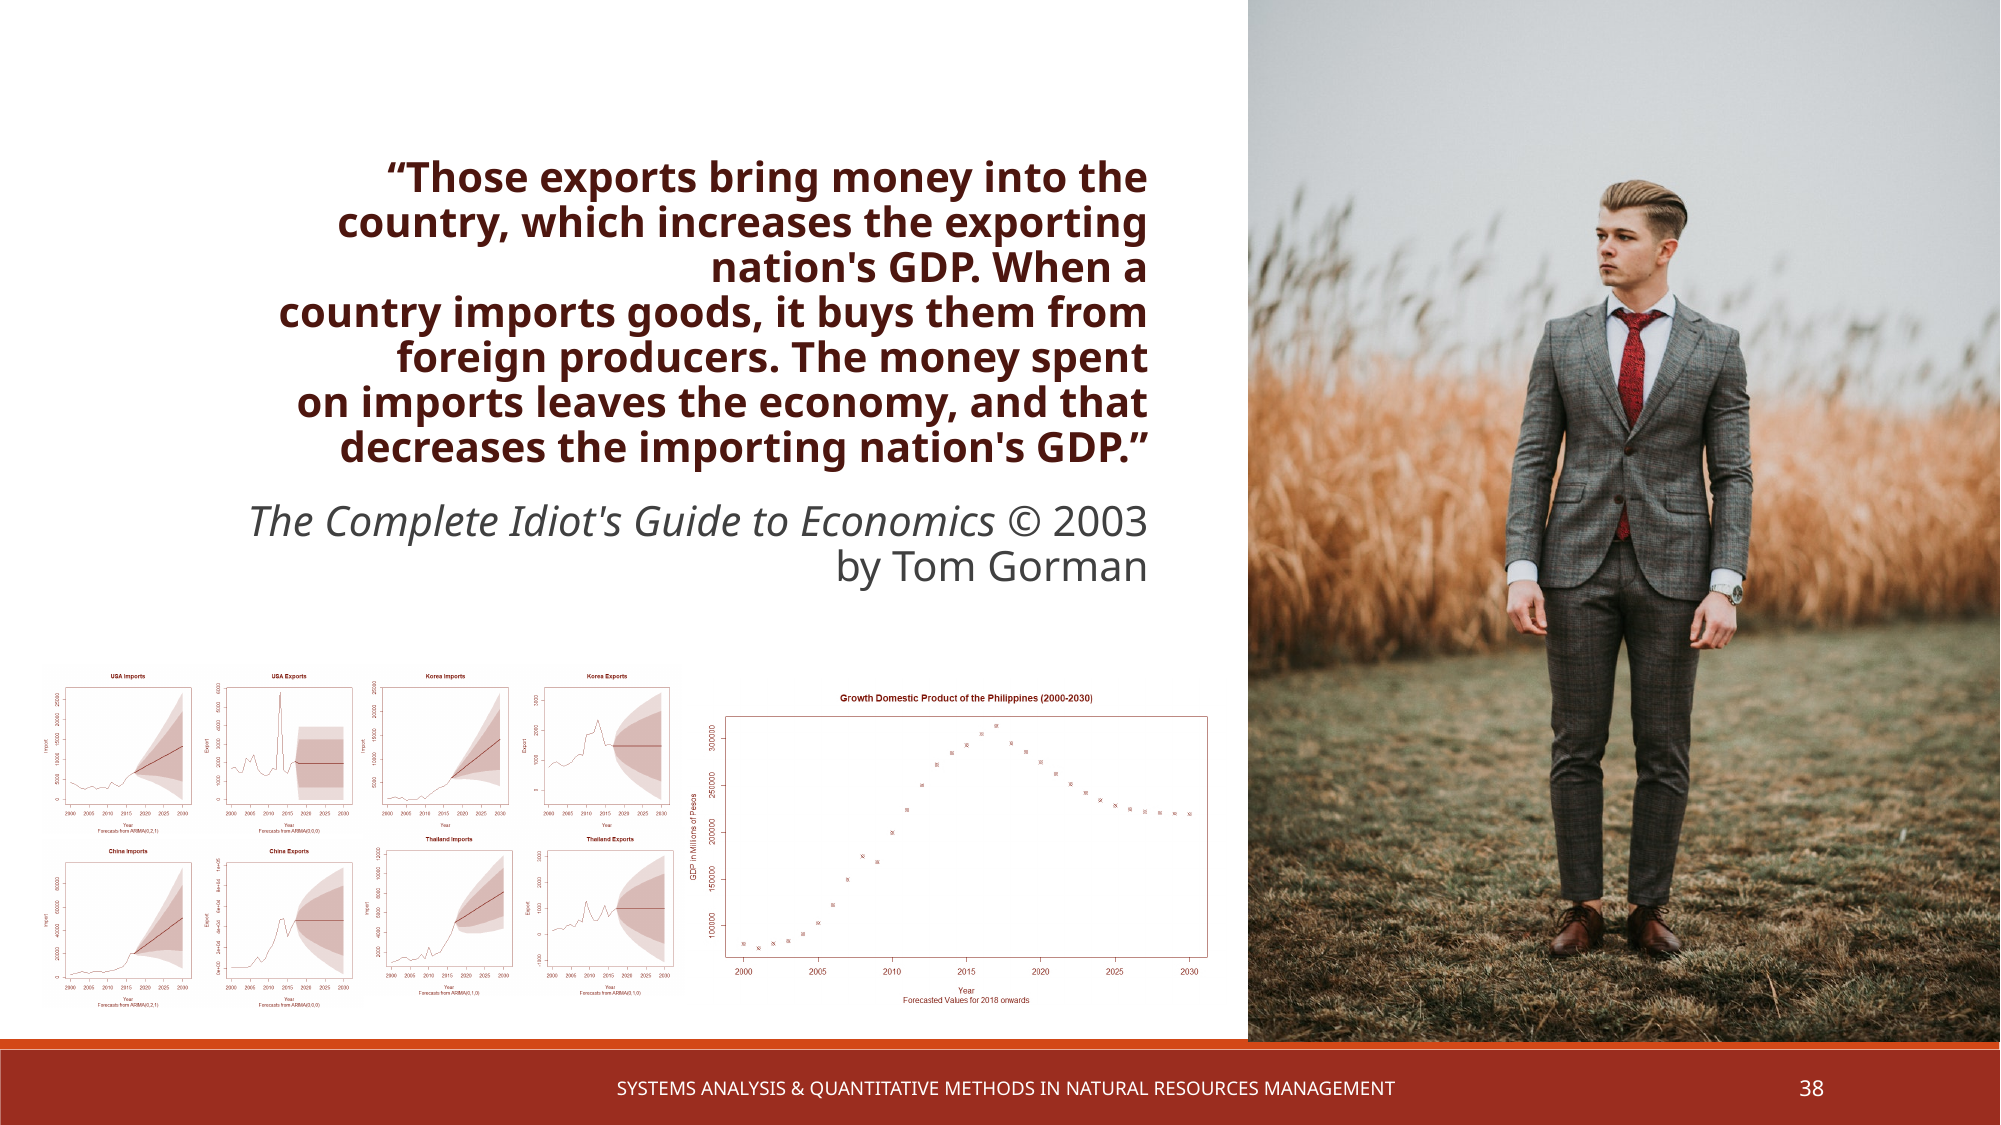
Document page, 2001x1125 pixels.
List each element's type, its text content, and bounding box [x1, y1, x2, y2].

picture [1248, 0, 2000, 1042]
picture [687, 677, 1227, 1005]
picture [41, 663, 685, 1009]
list “Those exports bring money into the country, which increases the exporting nation's GDP. When a country imports goods, it buys them from foreign producers. The money spent on imports leaves the economy, and that decreases the importing nation's GDP.” The Complete Idiot's Guide to Economics © 2003 by Tom Gorman [202, 148, 1149, 675]
slide_number 38 [1624, 1059, 1840, 1120]
footer Systems Analysis & Quantitative Methods in Natural Resources Management [415, 1059, 1596, 1120]
